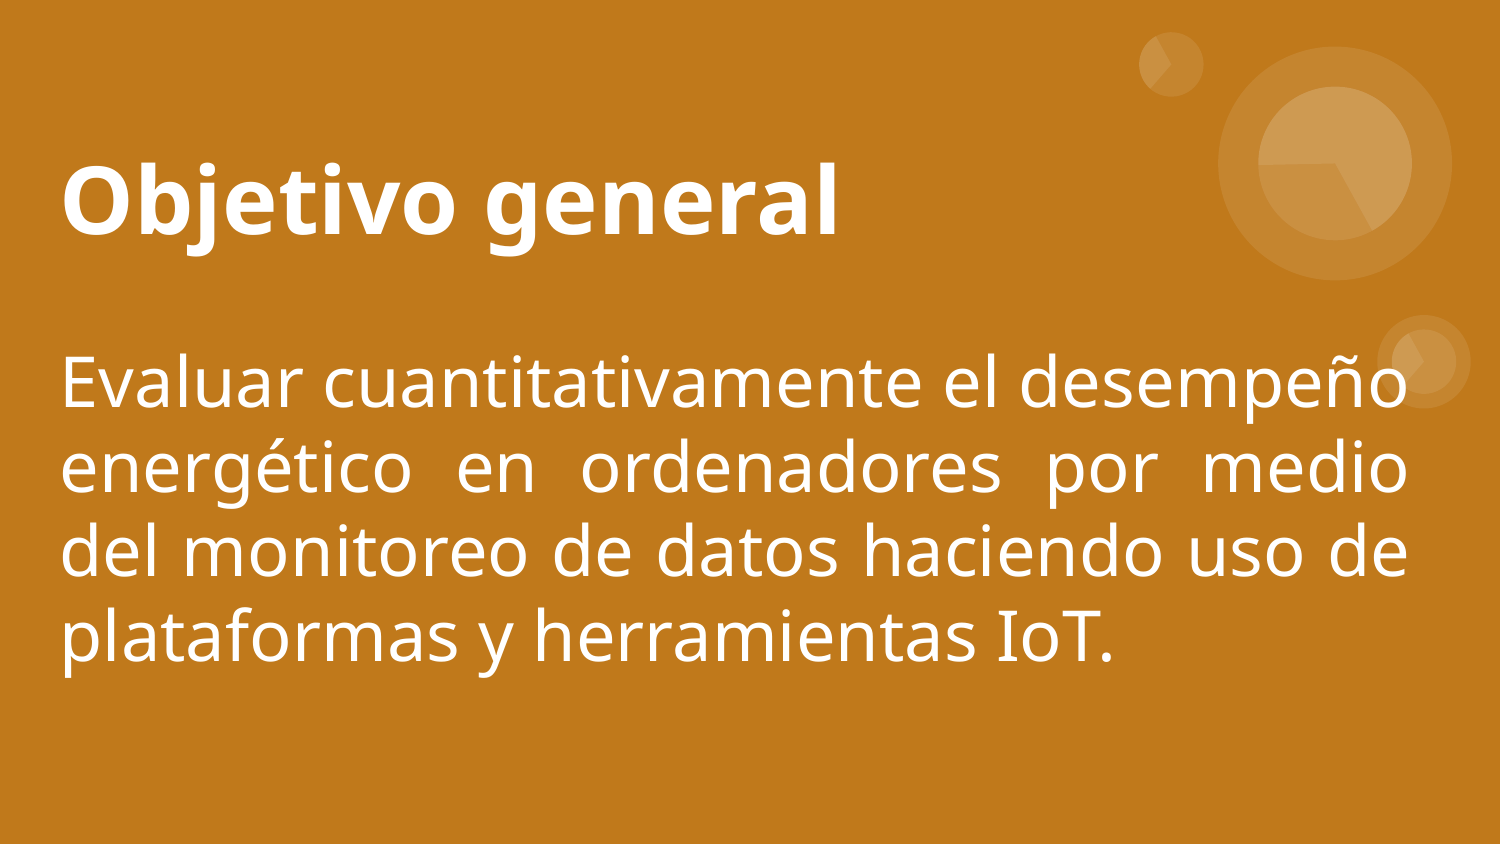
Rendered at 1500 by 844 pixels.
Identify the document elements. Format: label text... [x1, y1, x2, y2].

title Objetivo general Evaluar cuantitativamente el desempeño energético en ordenadores por medio del monitoreo de datos haciendo uso de plataformas y herramientas IoT. [44, 125, 1428, 773]
